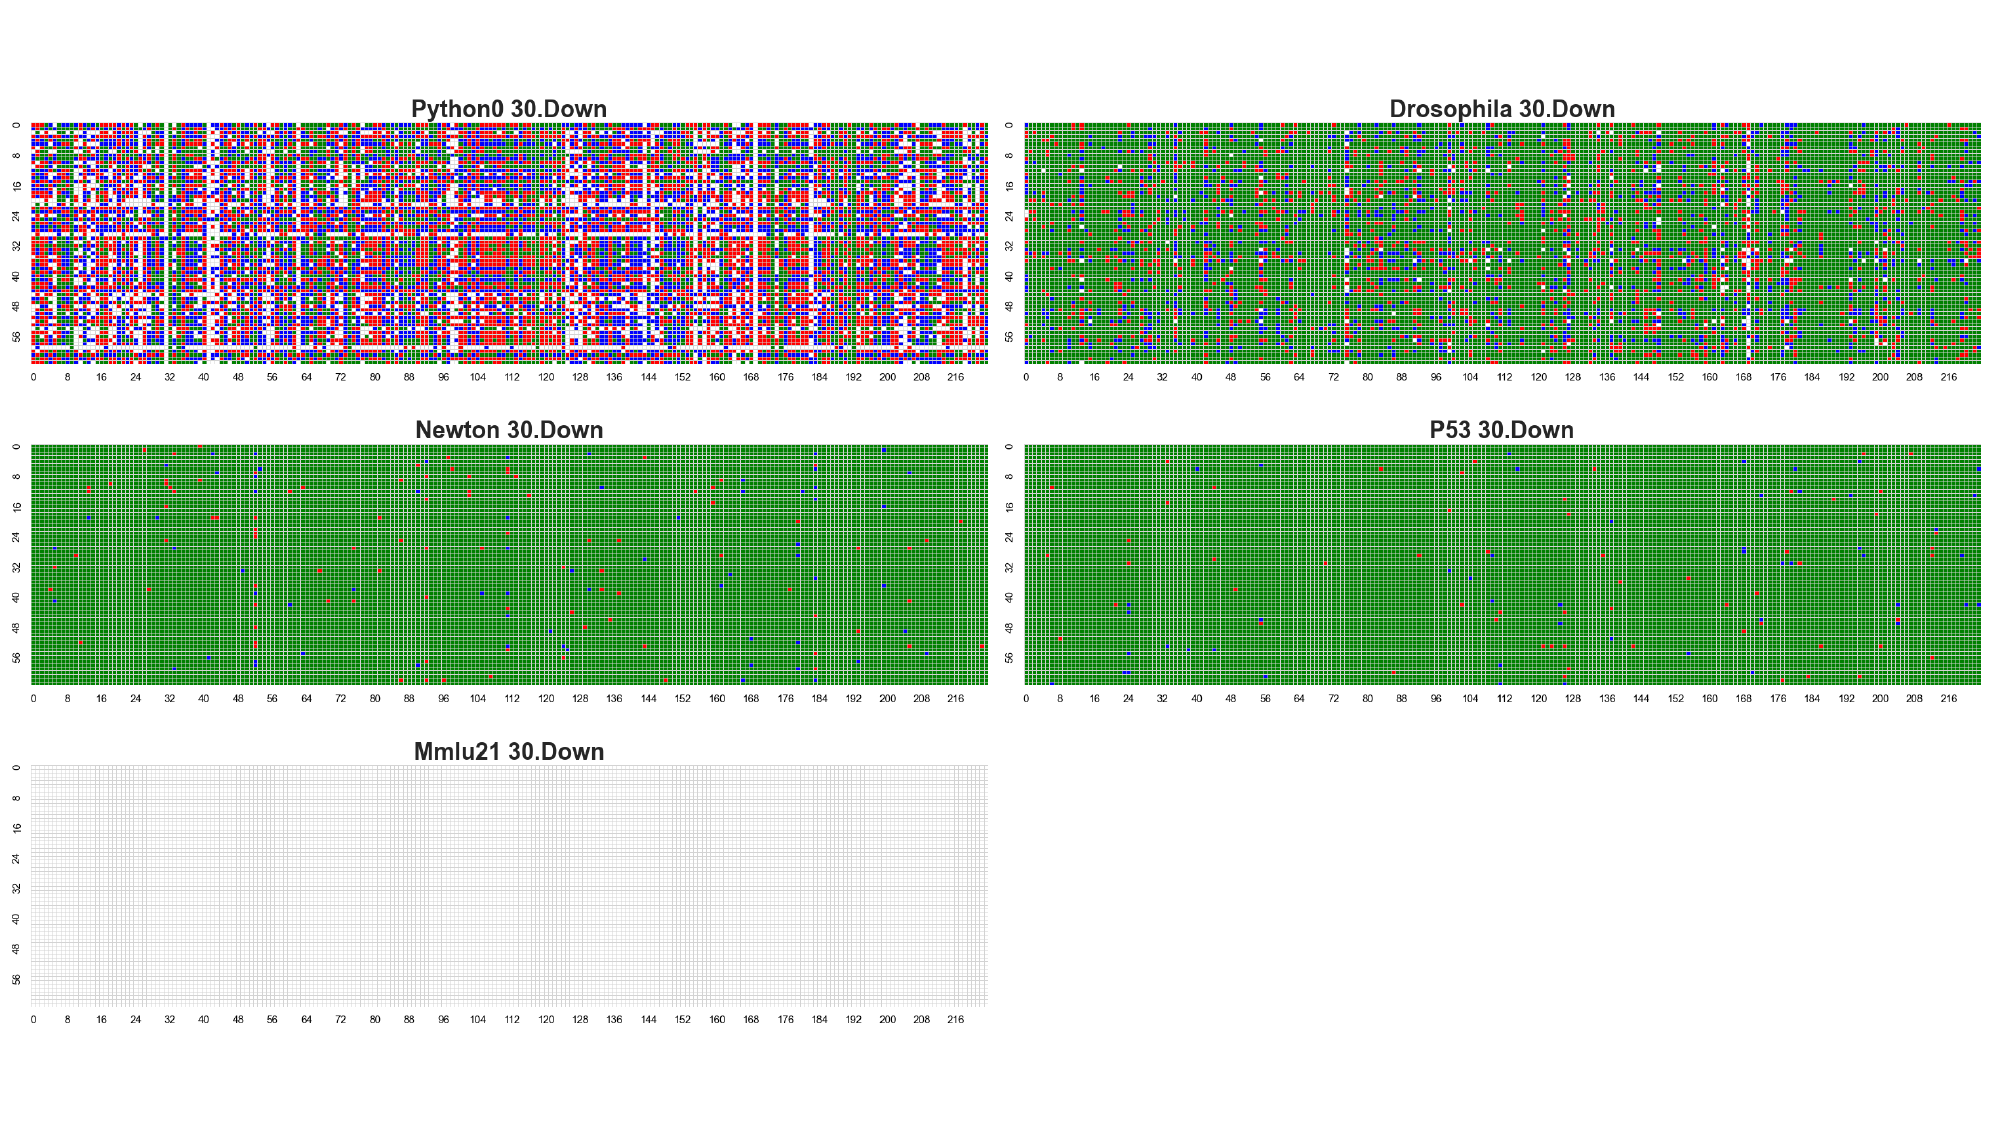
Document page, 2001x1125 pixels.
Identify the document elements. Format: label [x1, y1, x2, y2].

picture [0, 87, 2000, 1037]
